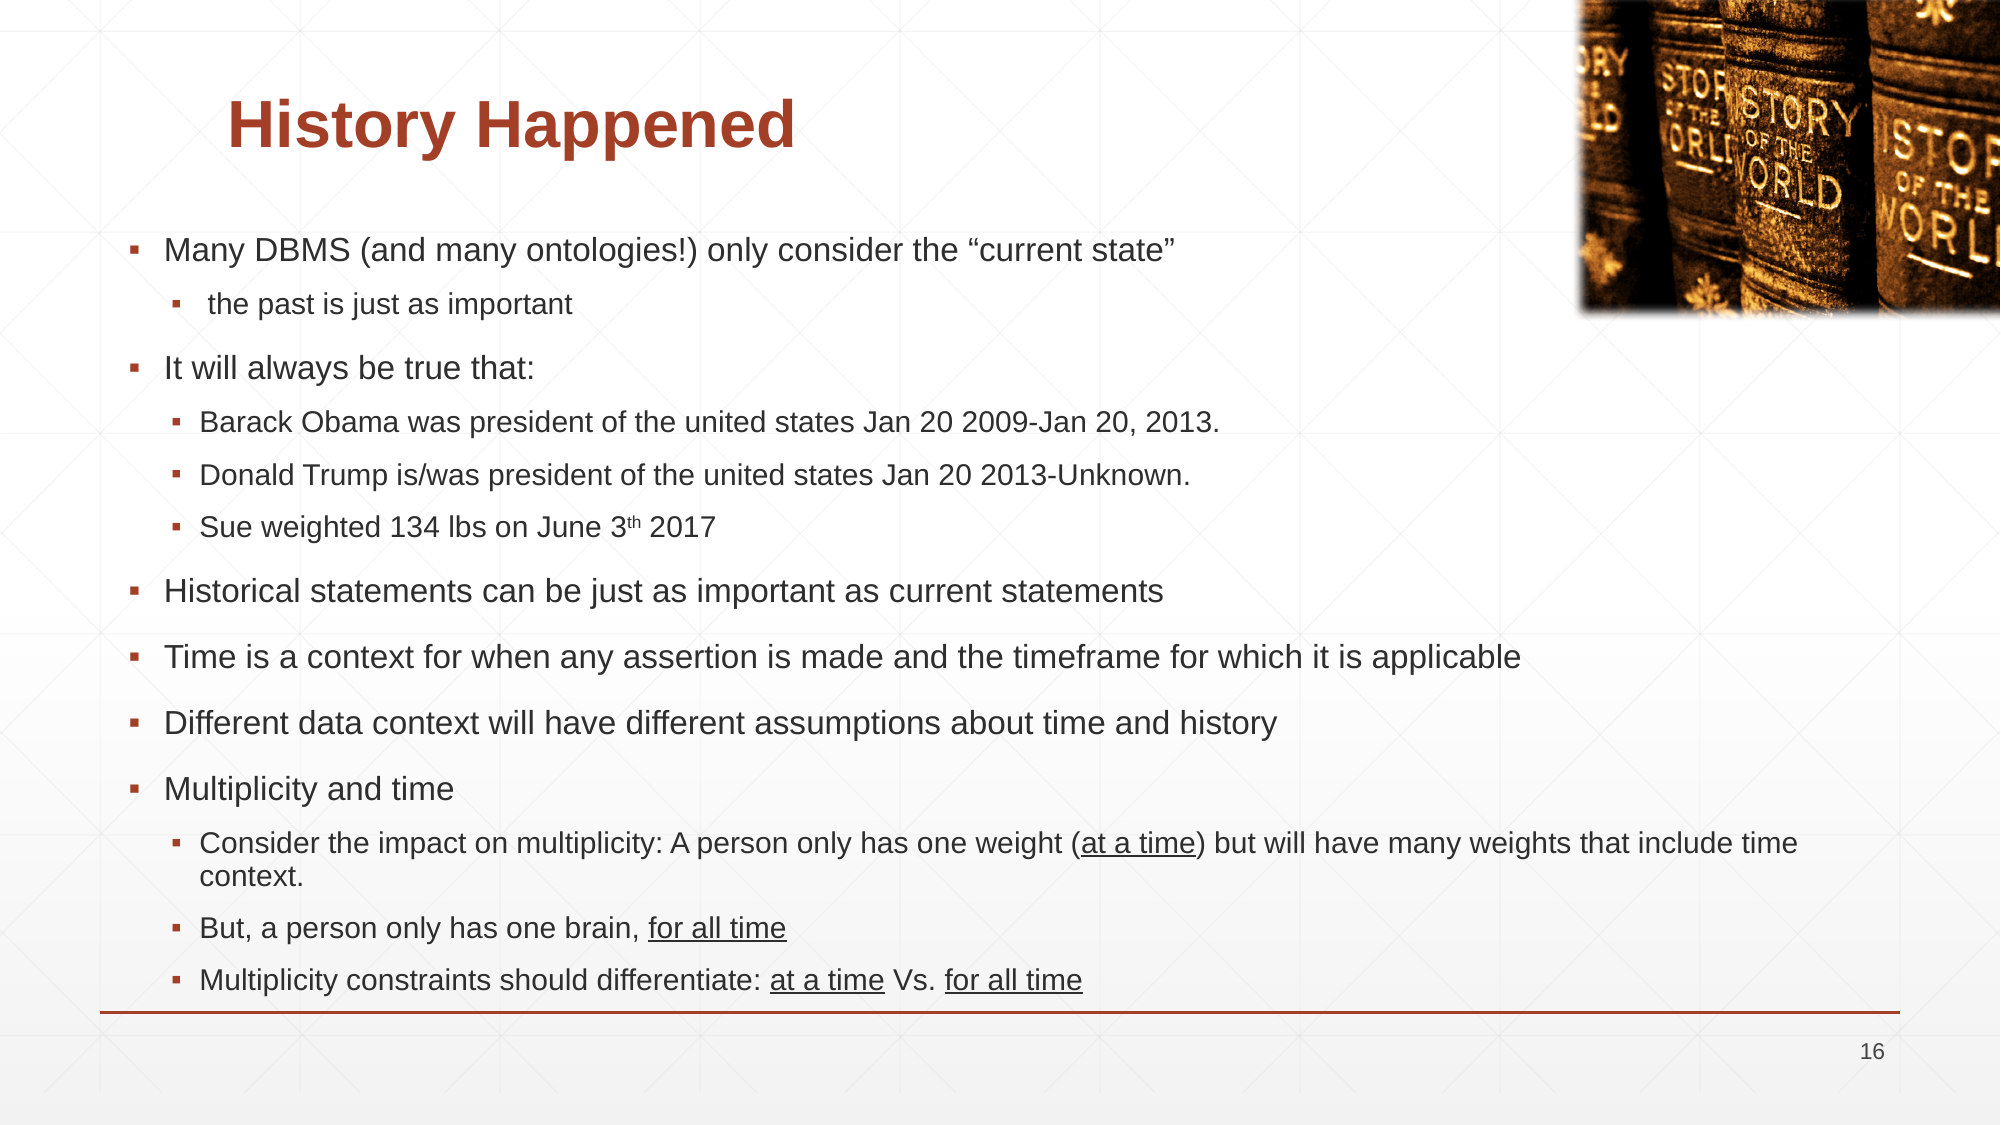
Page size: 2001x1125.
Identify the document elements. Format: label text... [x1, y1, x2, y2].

picture [1571, 0, 2000, 322]
list Many DBMS (and many ontologies!) only consider the “current state” the past is just as important It will always be true that: Barack Obama was president of the united states Jan 20 2009-Jan 20, 2013. Donald Trump is/was president of the united states Jan 20 2013-Unknown. Sue weighted 134 lbs on June 3th 2017 Historical statements can be just as important as current statements Time is a context for when any assertion is made and the timeframe for which it is applicable Different data context will have different assumptions about time and history Multiplicity and time Consider the impact on multiplicity: A person only has one weight (at a time) but will have many weights that include time context. But, a person only has one brain, for all time Multiplicity constraints should differentiate: at a time Vs. for all time [113, 224, 1829, 1009]
slide_number 16 [1749, 1031, 1901, 1069]
title History Happened [212, 82, 1571, 224]
